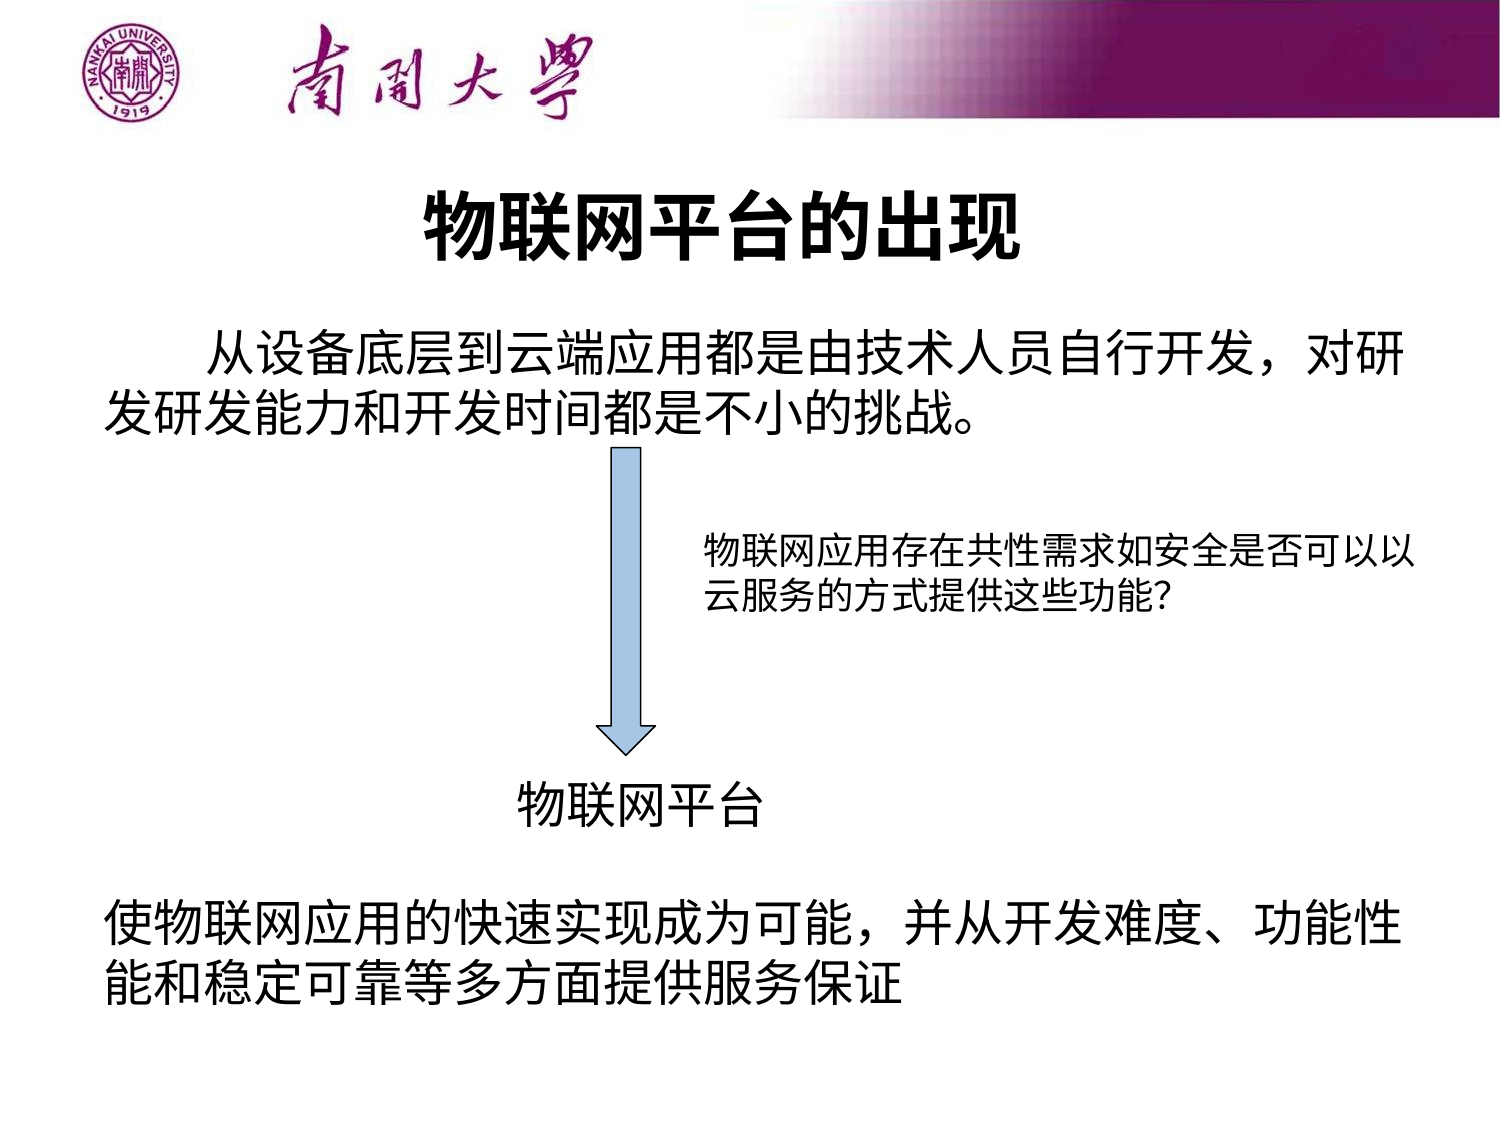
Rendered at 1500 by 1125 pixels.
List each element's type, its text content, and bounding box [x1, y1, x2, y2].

text_box 使物联网应用的快速实现成为可能，并从开发难度、功能性能和稳定可靠等多方面提供服务保证 [88, 884, 1465, 1019]
text_box 物联网平台 [501, 766, 1252, 842]
text_box 从设备底层到云端应用都是由技术人员自行开发，对研发研发能力和开发时间都是不小的挑战。 [88, 314, 1465, 570]
text_box 物联网应用存在共性需求如安全是否可以以云服务的方式提供这些功能？ [689, 519, 1440, 715]
picture [0, 0, 1500, 1125]
text_box [596, 447, 656, 756]
text_box 物联网平台的出现 [407, 172, 1199, 314]
